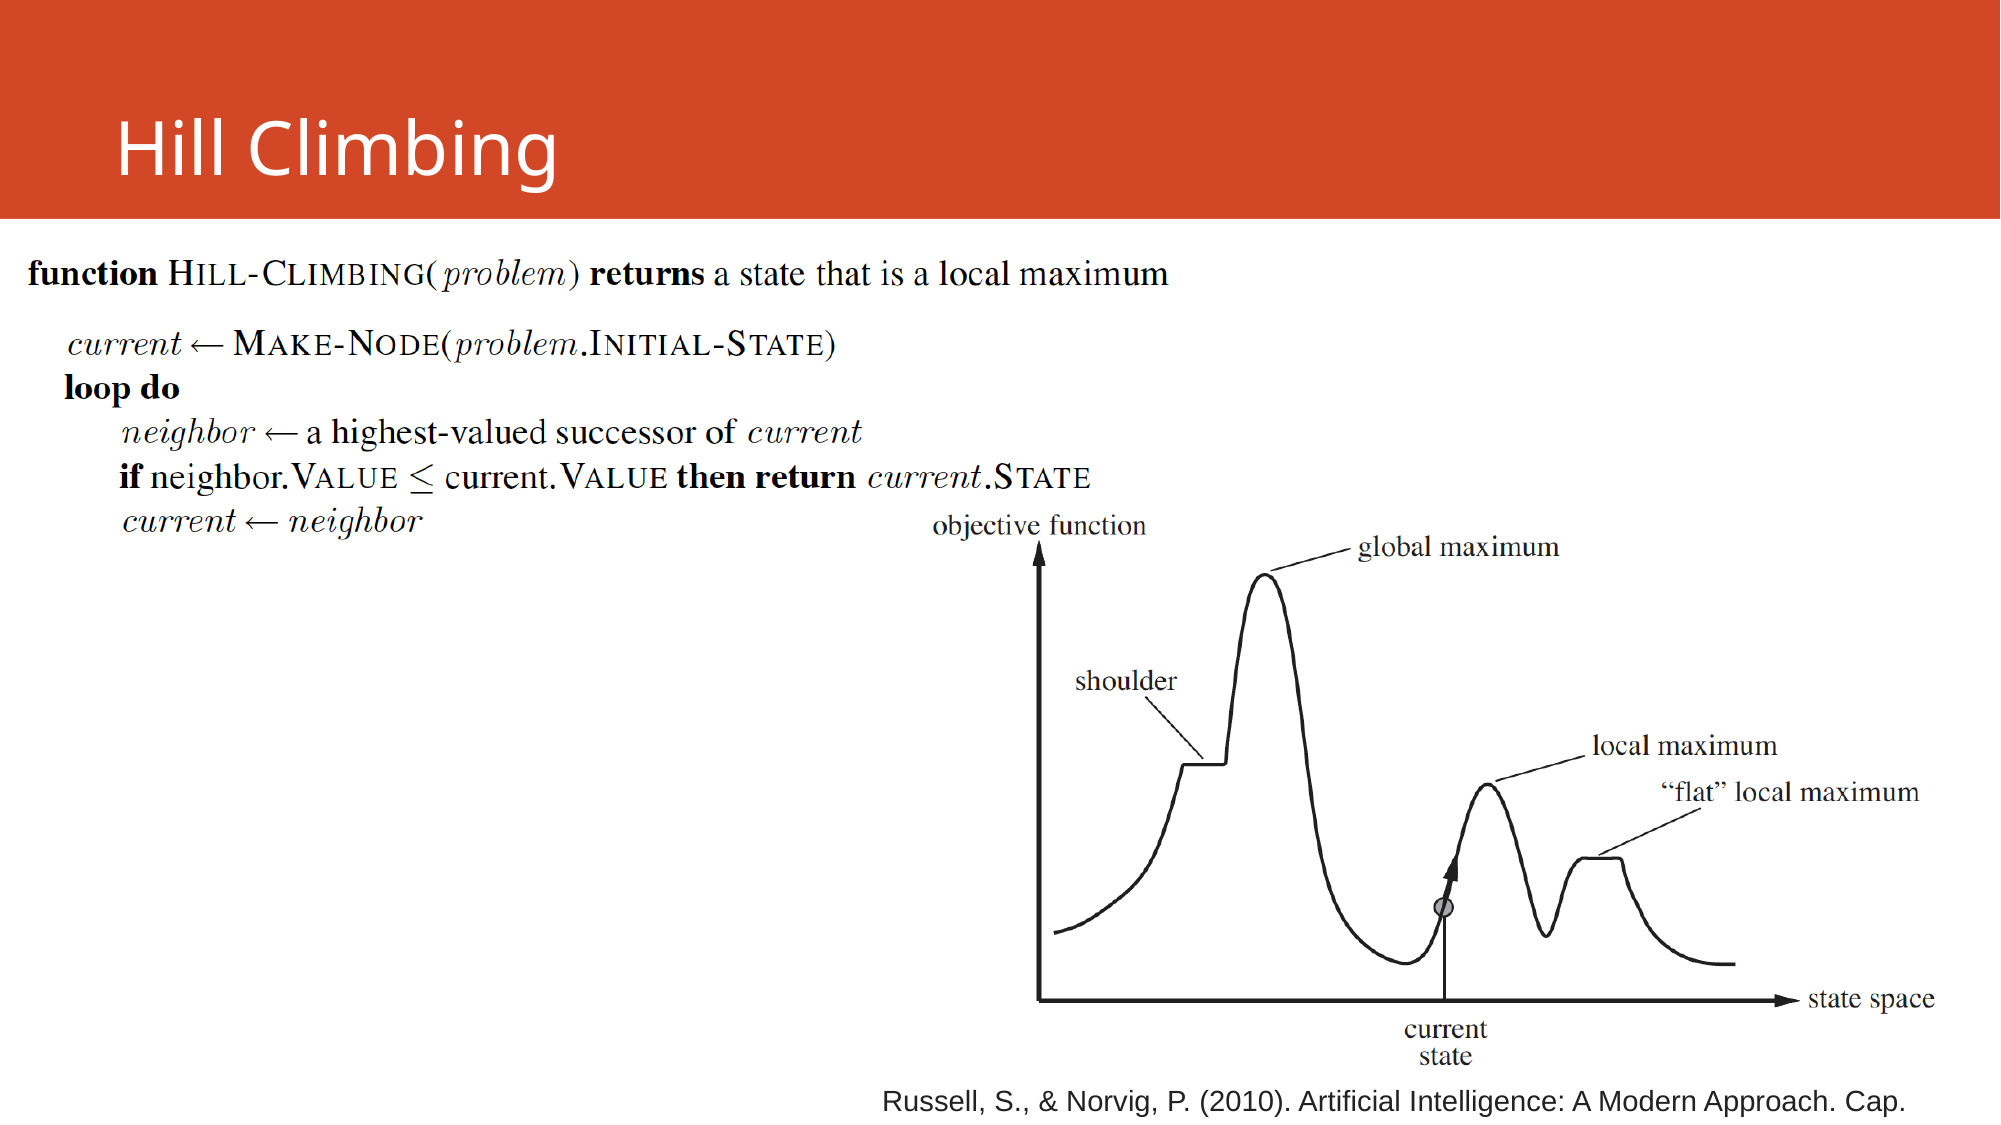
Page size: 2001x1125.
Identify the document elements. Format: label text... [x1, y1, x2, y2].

text_box Russell, S., & Norvig, P. (2010). Artificial Intelligence: A Modern Approach. Cap. 4 [867, 1074, 1946, 1125]
picture [0, 230, 1943, 1075]
title Hill Climbing [99, 0, 1863, 199]
